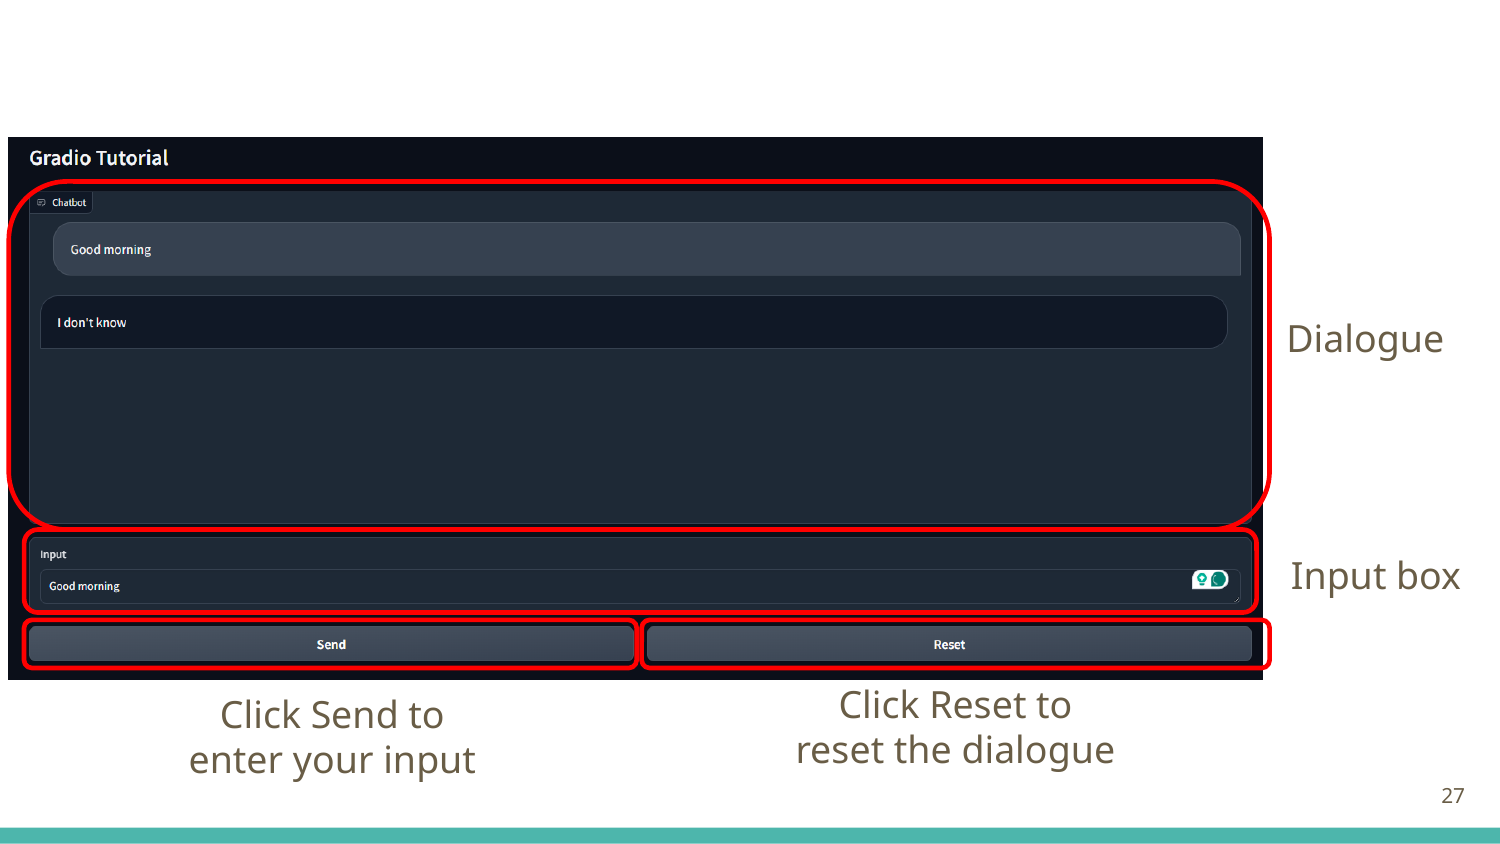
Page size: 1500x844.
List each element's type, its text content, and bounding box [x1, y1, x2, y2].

picture [8, 137, 1263, 680]
slide_number ‹#› [1389, 764, 1480, 830]
text_box Dialogue [1267, 313, 1500, 362]
text_box Click Reset to reset the dialogue [775, 702, 1136, 750]
text_box Click Send to enter your input [152, 712, 513, 760]
text_box Input box [1267, 551, 1500, 599]
